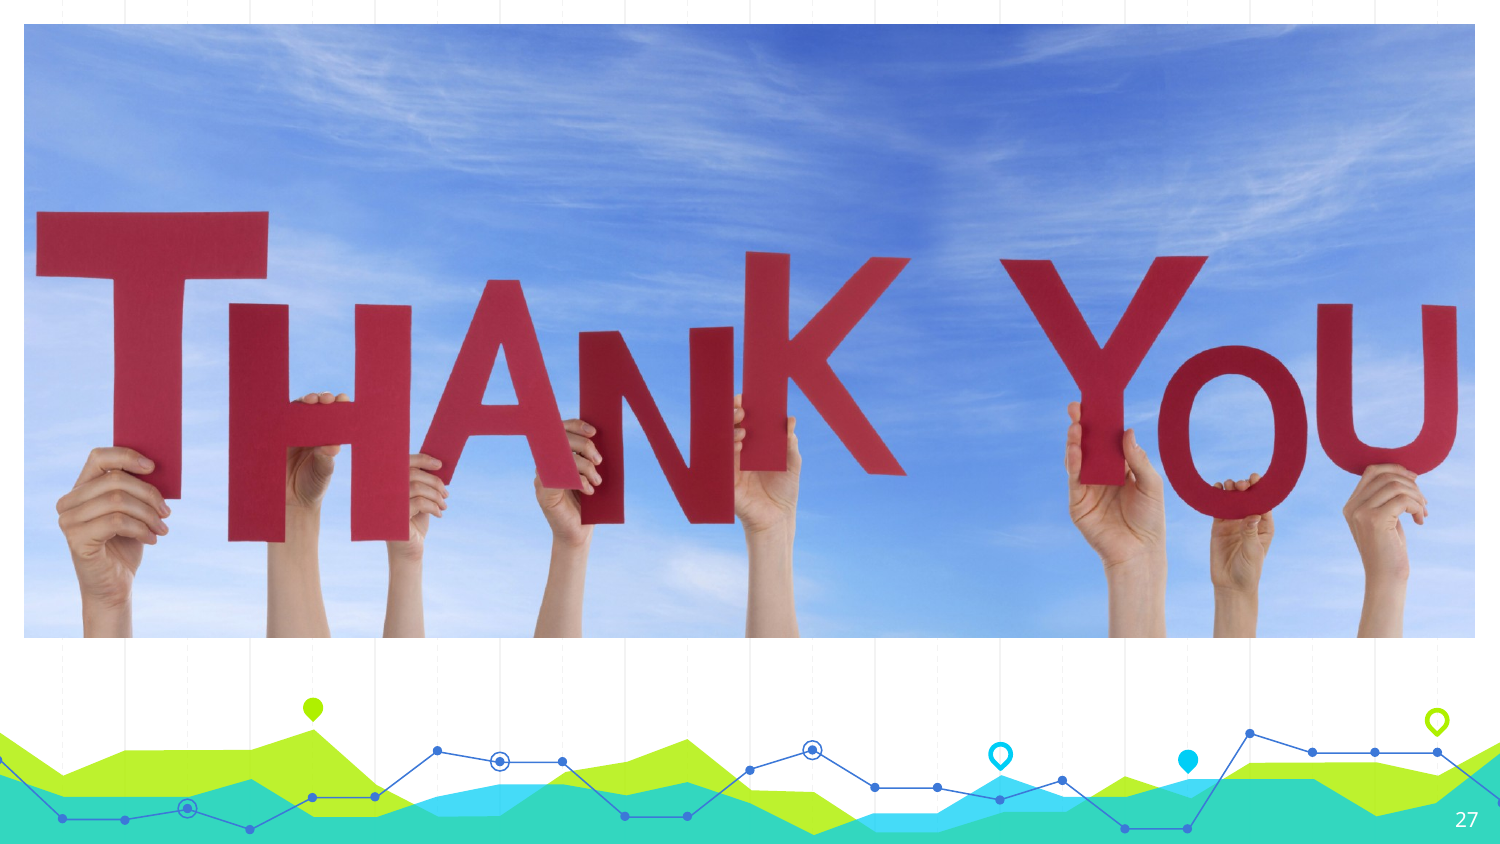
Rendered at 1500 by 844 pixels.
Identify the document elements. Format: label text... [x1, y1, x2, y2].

picture [24, 24, 1476, 638]
slide_number ‹#› [1403, 791, 1494, 844]
